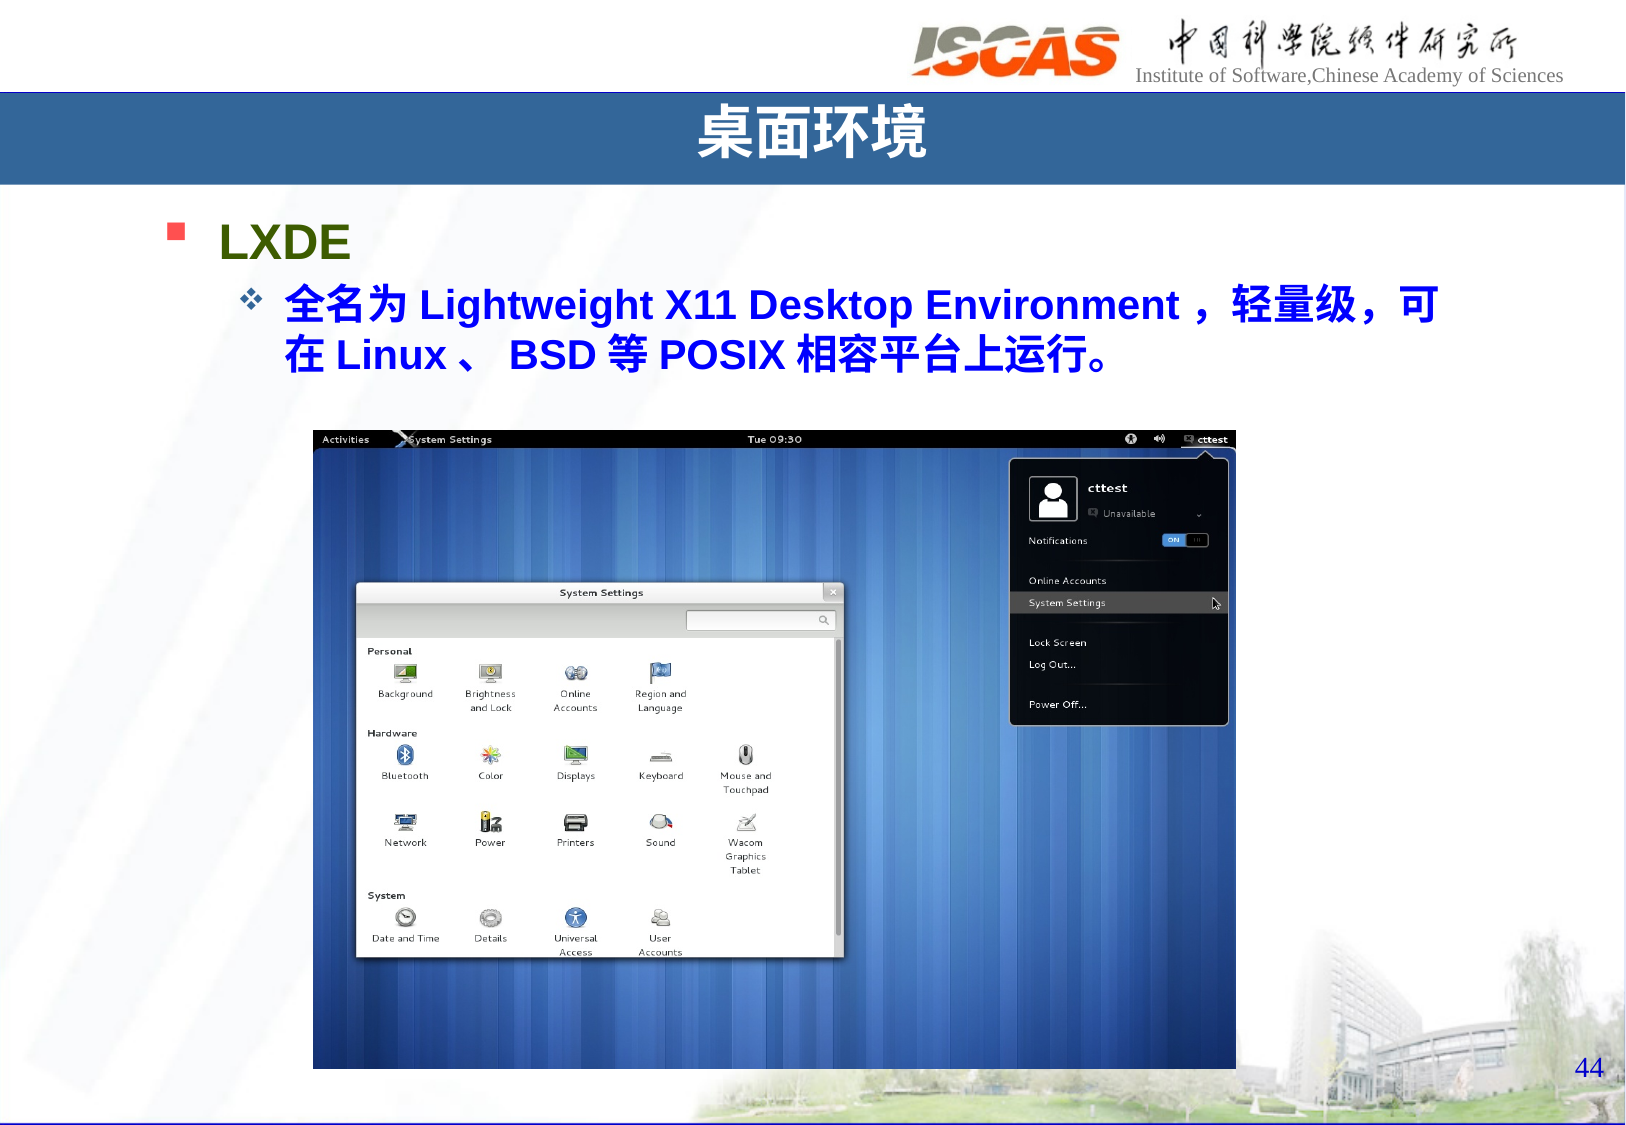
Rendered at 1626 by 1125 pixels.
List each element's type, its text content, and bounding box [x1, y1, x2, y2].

slide_number 44 [1306, 1040, 1620, 1116]
picture [1166, 15, 1519, 71]
list LXDE 全名为Lightweight X11 Desktop Environment，轻量级，可在Linux、BSD等POSIX相容平台上运行。 [147, 201, 1475, 919]
picture [0, 92, 1626, 1125]
text_box 桌面环境 [0, 93, 1625, 185]
picture [907, 18, 1132, 87]
